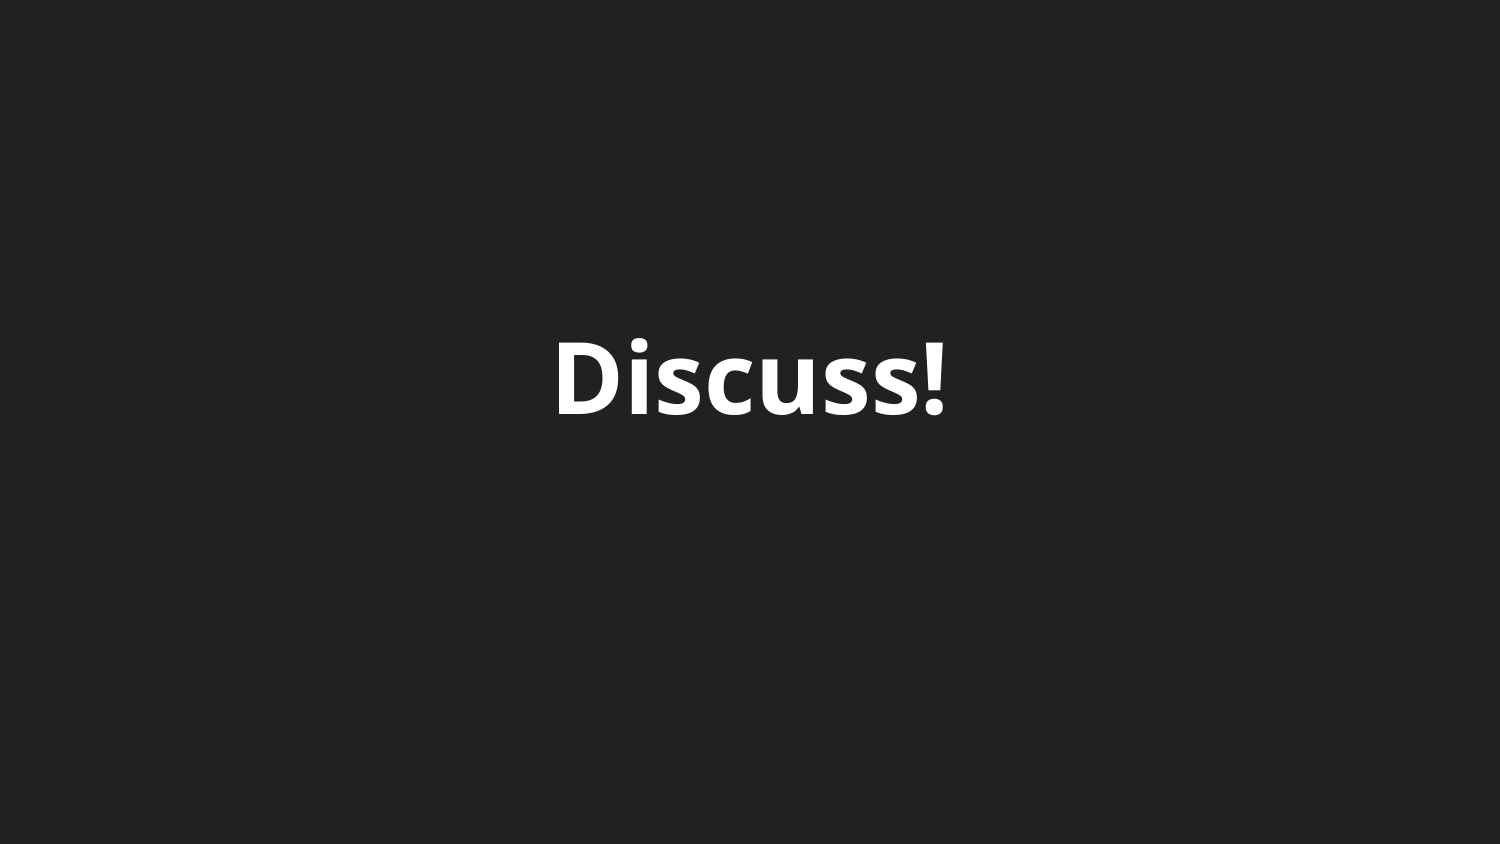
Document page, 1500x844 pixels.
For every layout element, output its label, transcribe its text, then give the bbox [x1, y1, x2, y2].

title Discuss! [112, 259, 1388, 450]
